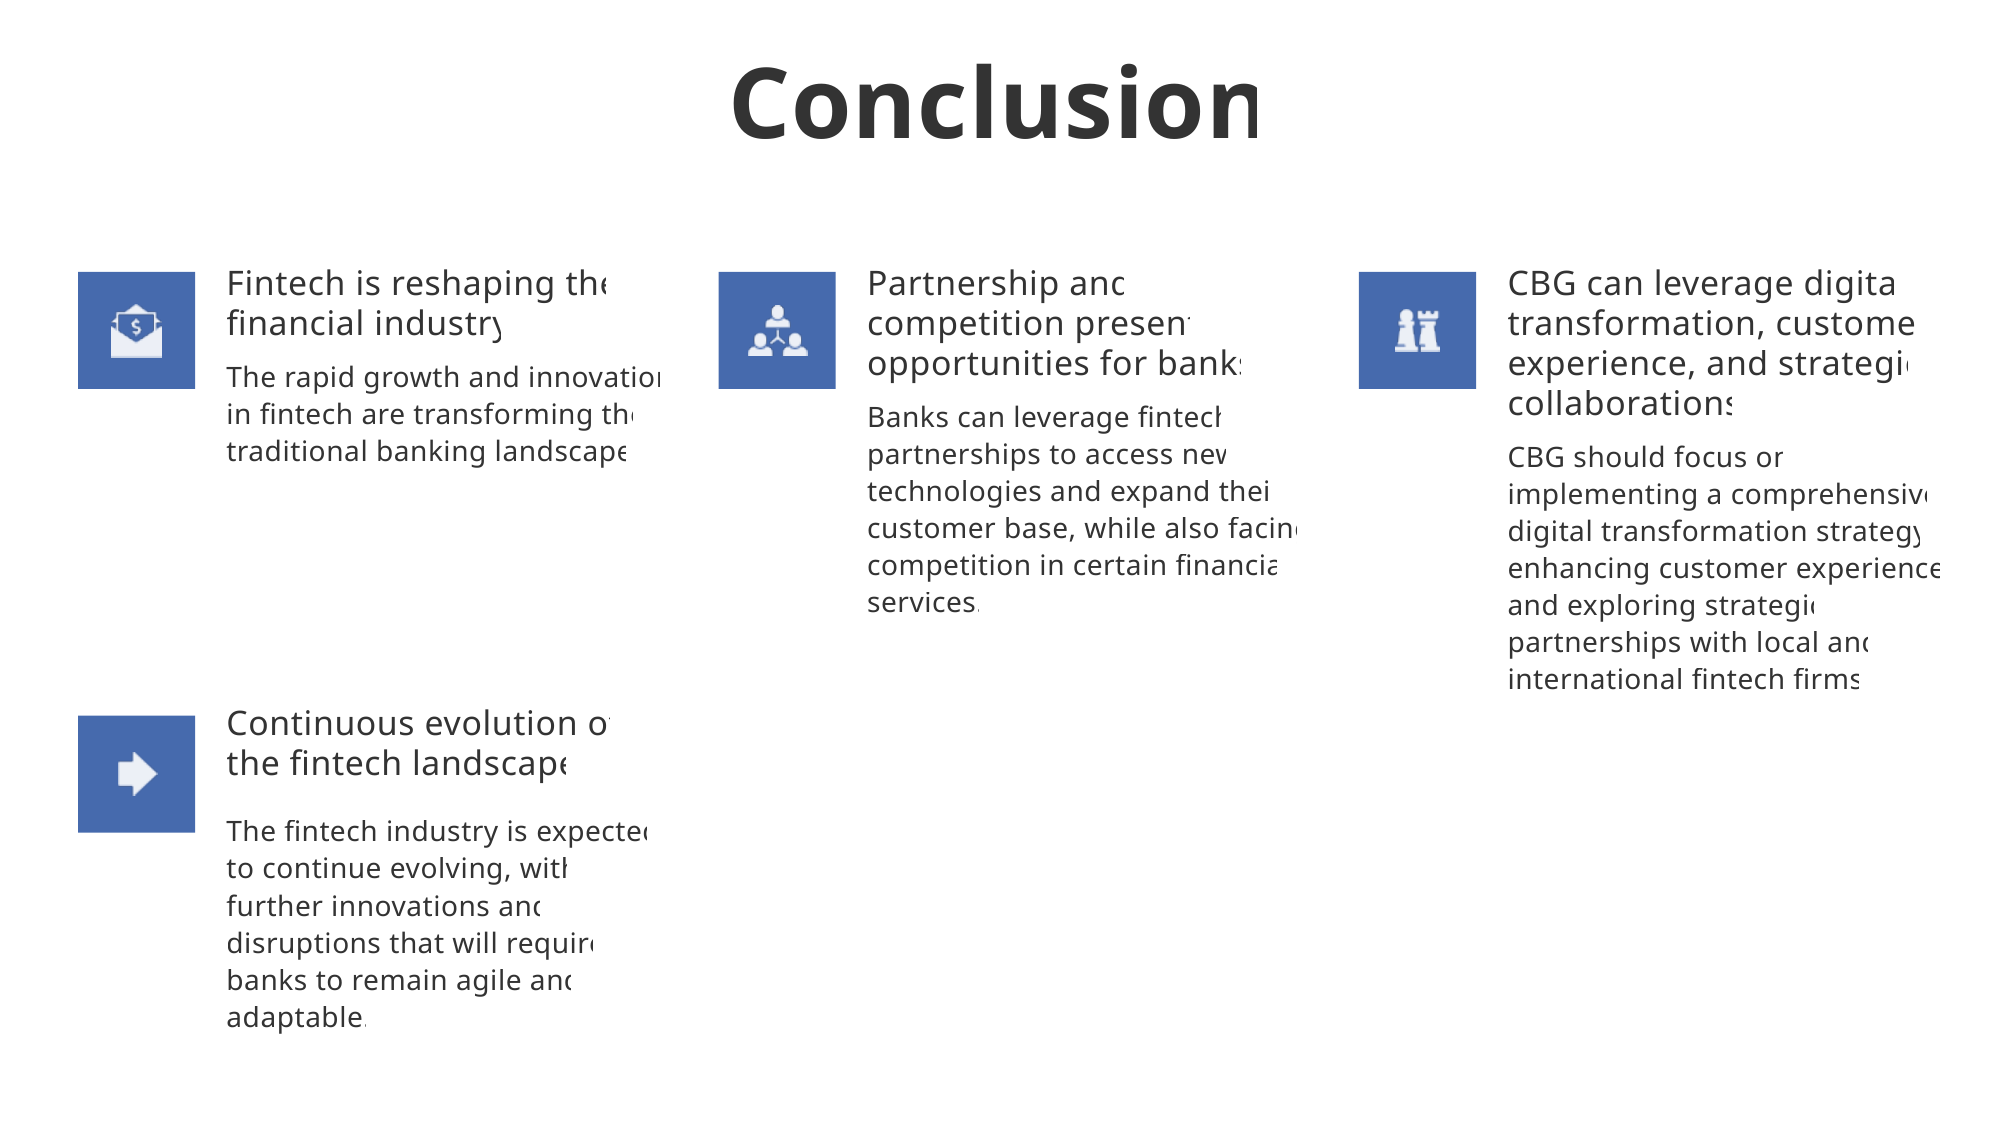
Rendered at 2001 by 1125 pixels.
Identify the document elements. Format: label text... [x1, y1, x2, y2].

text_box [78, 715, 196, 833]
text_box Continuous evolution of the fintech landscape [226, 701, 682, 783]
picture [748, 305, 808, 356]
text_box The fintech industry is expected to continue evolving, with further innovations and disruptions that will require banks to remain agile and adaptable. [226, 810, 682, 996]
text_box CBG should focus on implementing a comprehensive digital transformation strategy, enhancing customer experience, and exploring strategic partnerships with local and international fintech firms. [1507, 435, 1963, 696]
text_box Banks can leverage fintech partnerships to access new technologies and expand their customer base, while also facing competition in certain financial services. [866, 395, 1323, 619]
text_box Partnership and competition present opportunities for banks [866, 262, 1323, 383]
text_box CBG can leverage digital transformation, customer experience, and strategic collaborations [1507, 262, 1963, 423]
text_box The rapid growth and innovation in fintech are transforming the traditional banking landscape. [226, 355, 682, 467]
text_box [1358, 271, 1477, 389]
picture [117, 752, 158, 797]
picture [1395, 309, 1440, 353]
text_box [718, 271, 836, 389]
picture [111, 304, 163, 358]
text_box [78, 271, 196, 389]
text_box Fintech is reshaping the financial industry [226, 262, 682, 343]
text_box Conclusion [0, 68, 2000, 158]
